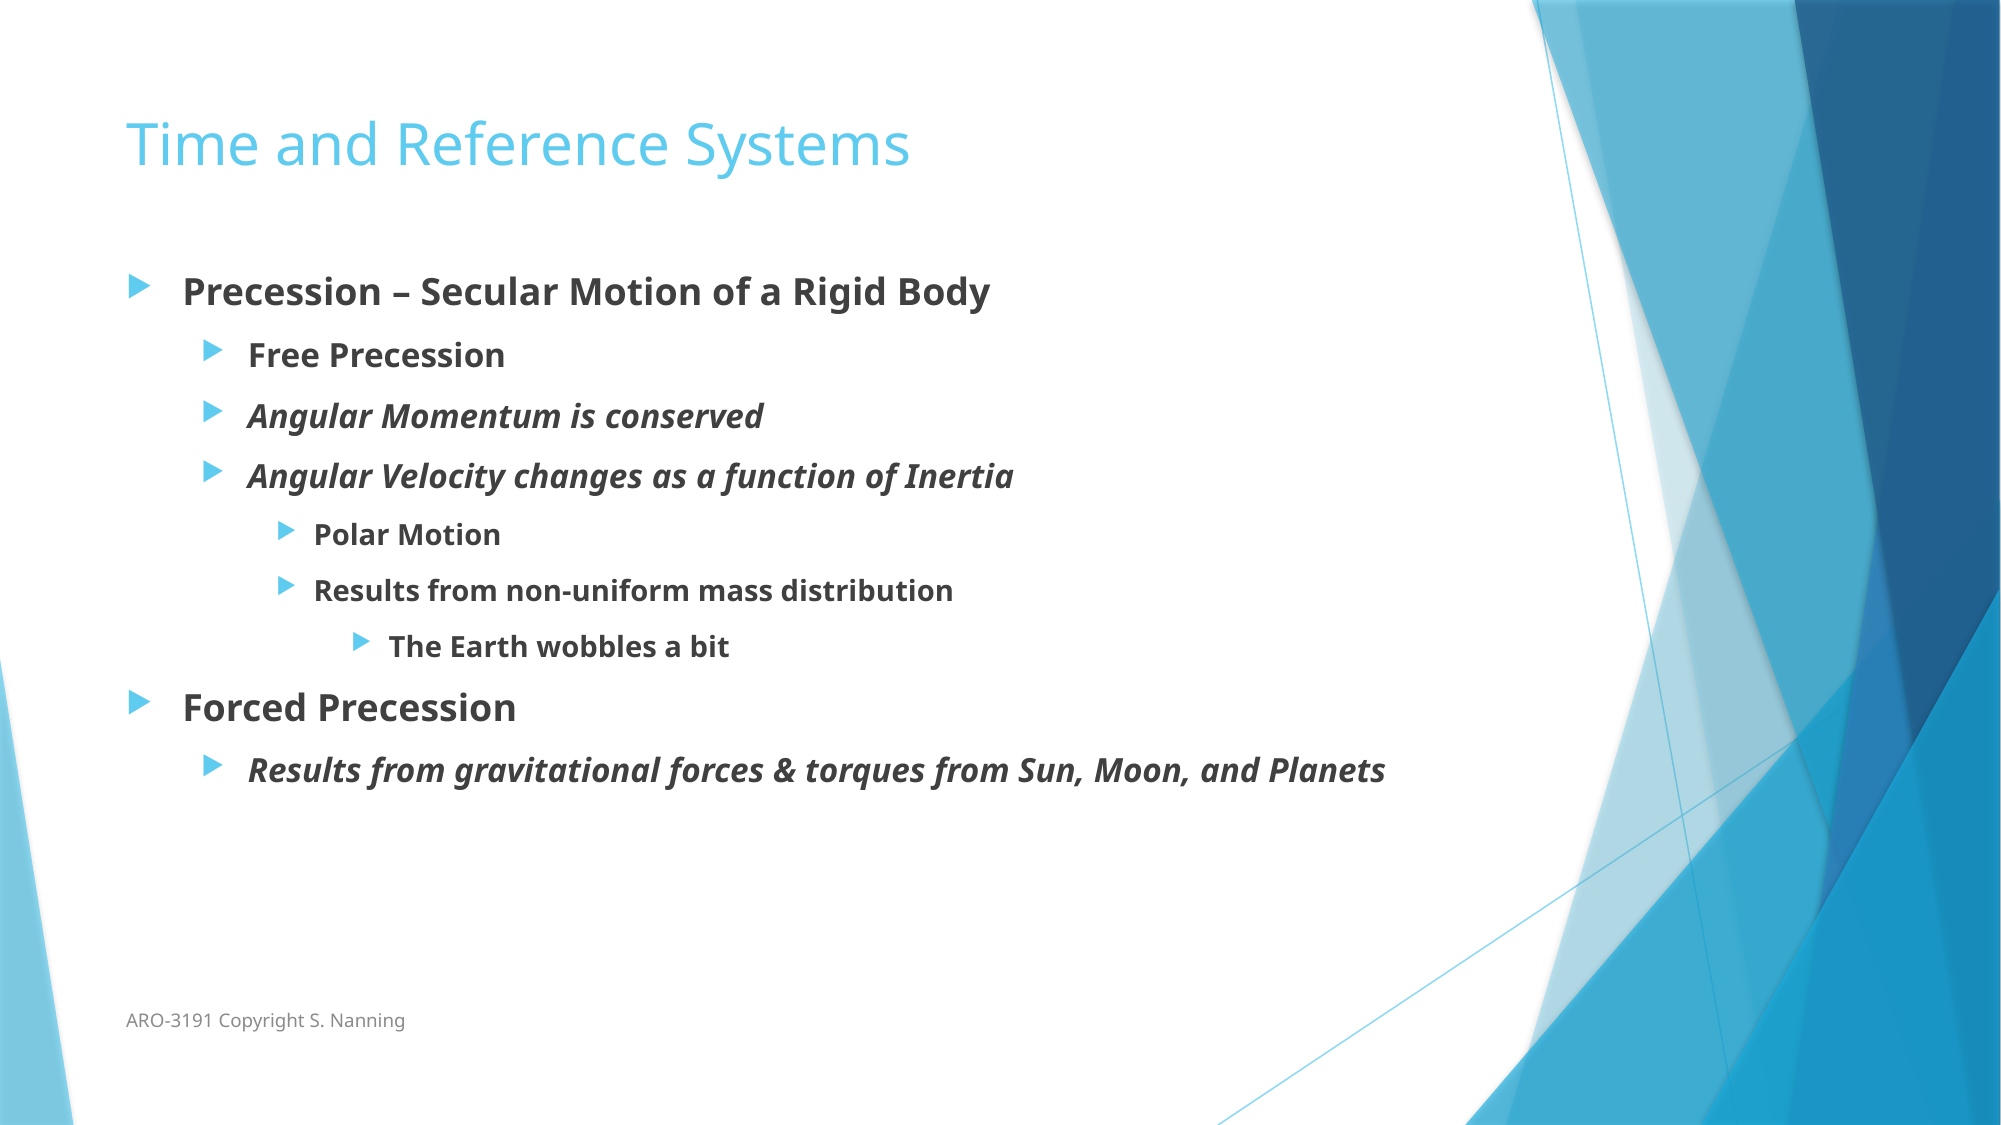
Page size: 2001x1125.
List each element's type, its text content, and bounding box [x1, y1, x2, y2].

footer ARO-3191 Copyright S. Nanning [111, 991, 1145, 1051]
list Precession – Secular Motion of a Rigid Body Free Precession Angular Momentum is conserved Angular Velocity changes as a function of Inertia Polar Motion Results from non-uniform mass distribution The Earth wobbles a bit Forced Precession Results from gravitational forces & torques from Sun, Moon, and Planets [111, 260, 1522, 963]
title Time and Reference Systems [111, 99, 1522, 219]
